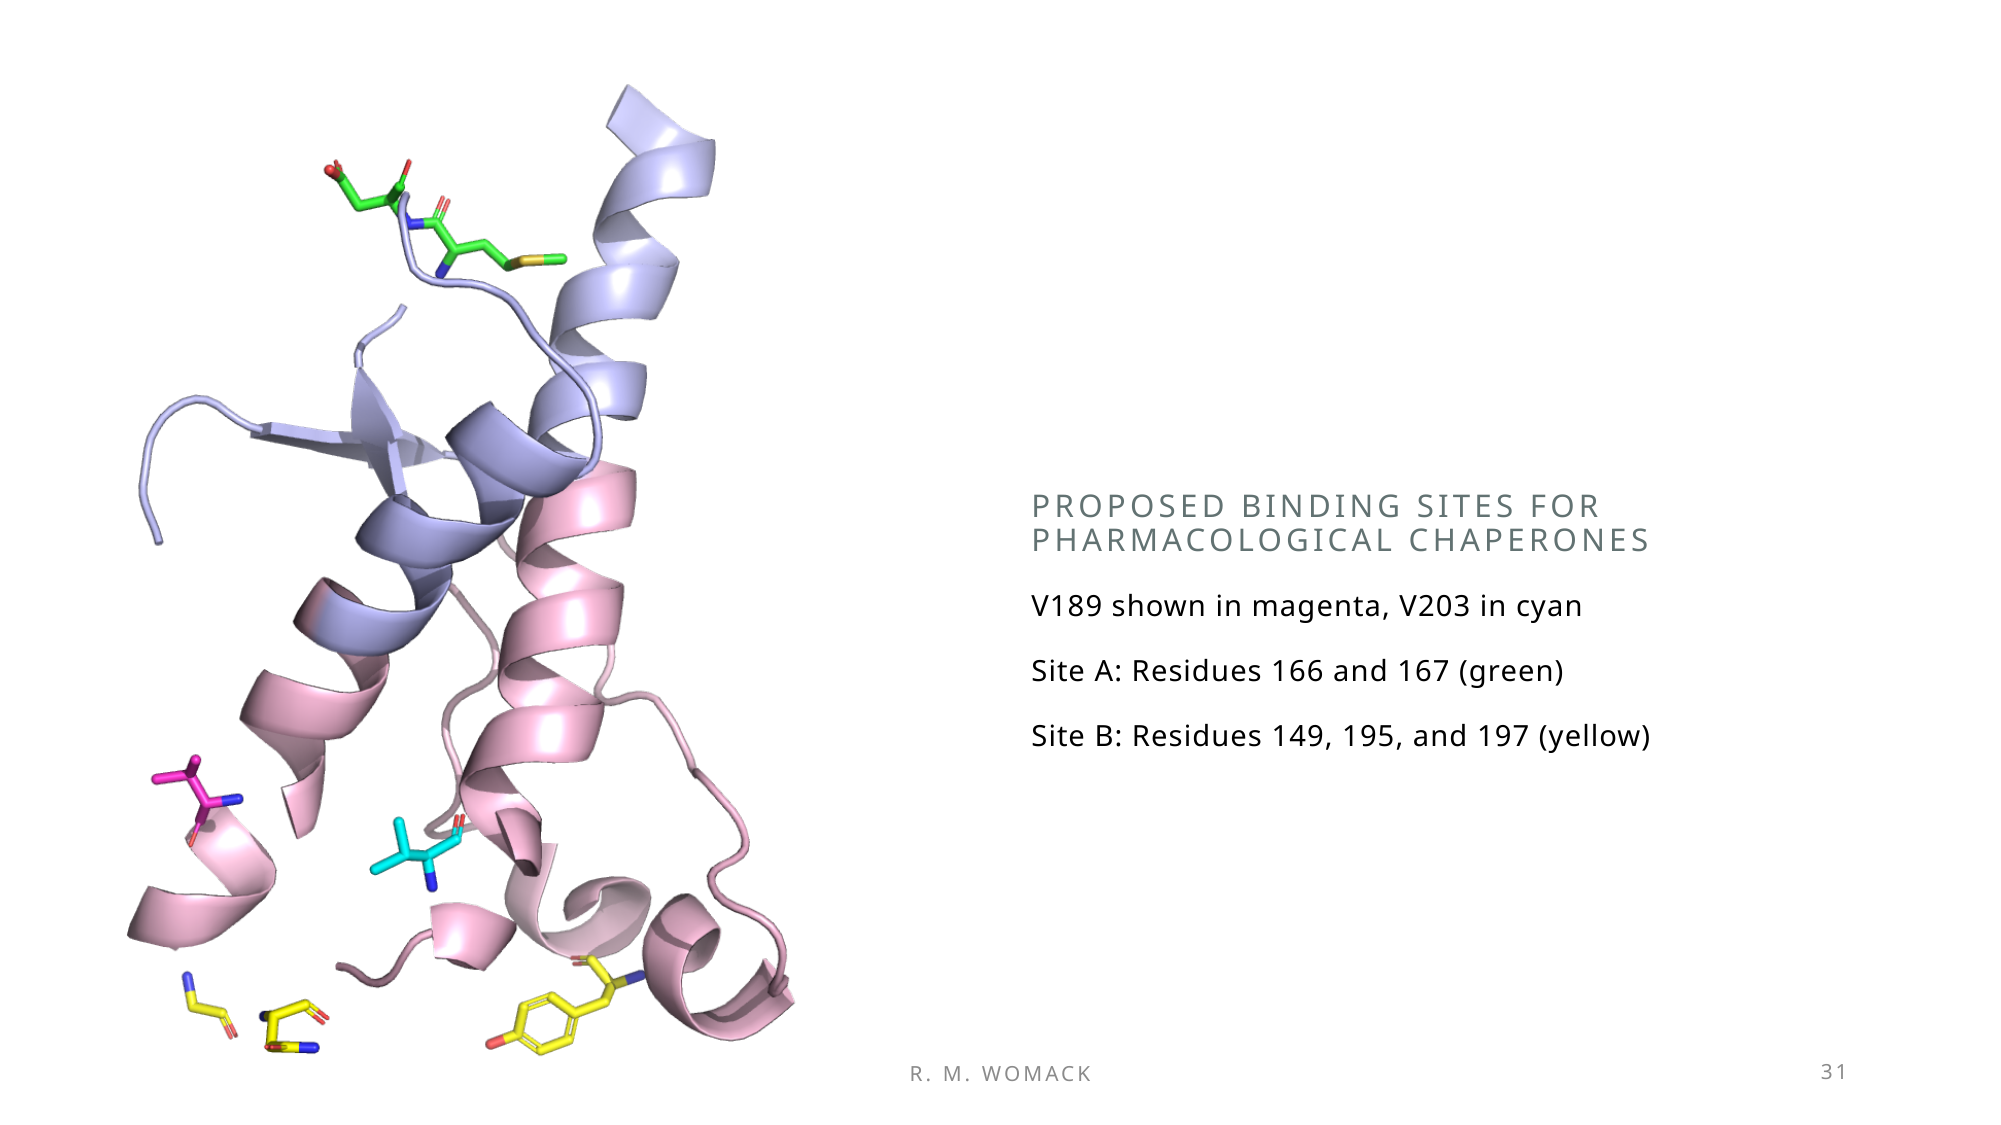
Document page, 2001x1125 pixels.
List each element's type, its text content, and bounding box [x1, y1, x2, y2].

picture [101, 57, 836, 1074]
footer R. M. Womack [662, 1042, 1338, 1103]
title Proposed binding sites for pharmacological chaperones [1016, 479, 1796, 562]
list V189 shown in magenta, V203 in cyan Site A: Residues 166 and 167 (green) Site B: Residues 149, 195, and 197 (yellow) [1016, 562, 1796, 912]
slide_number 31 [1412, 1042, 1863, 1103]
